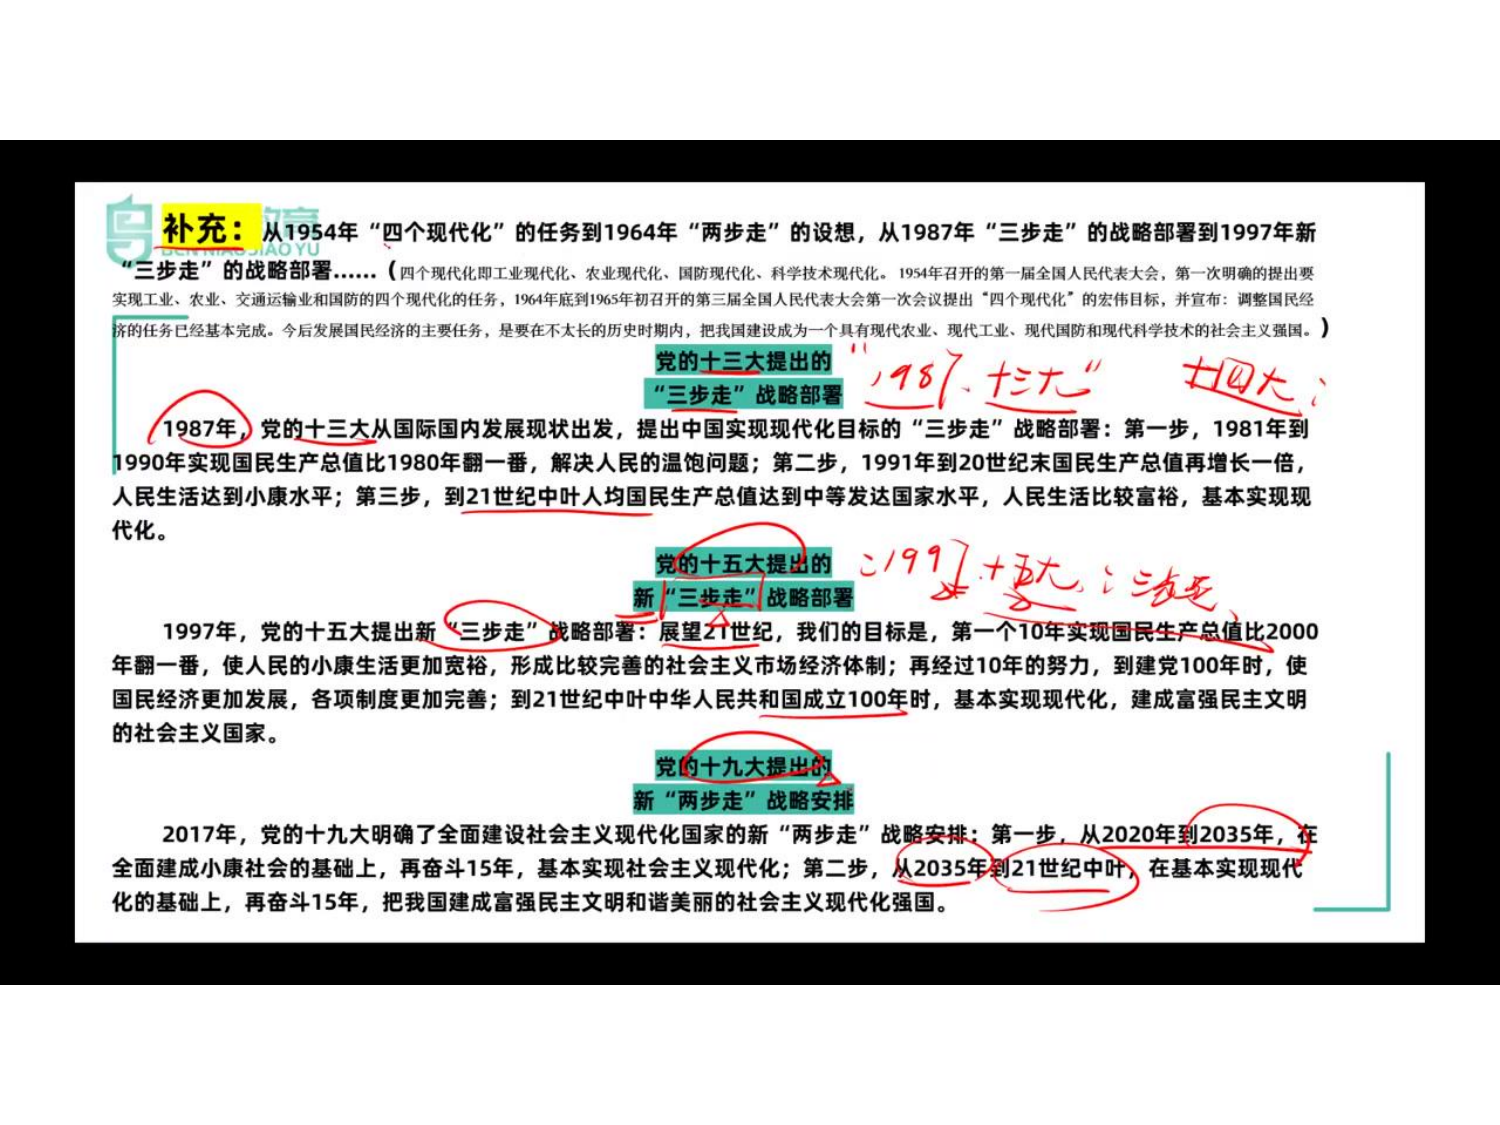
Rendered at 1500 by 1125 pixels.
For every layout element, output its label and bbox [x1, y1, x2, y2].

picture [0, 140, 1500, 985]
